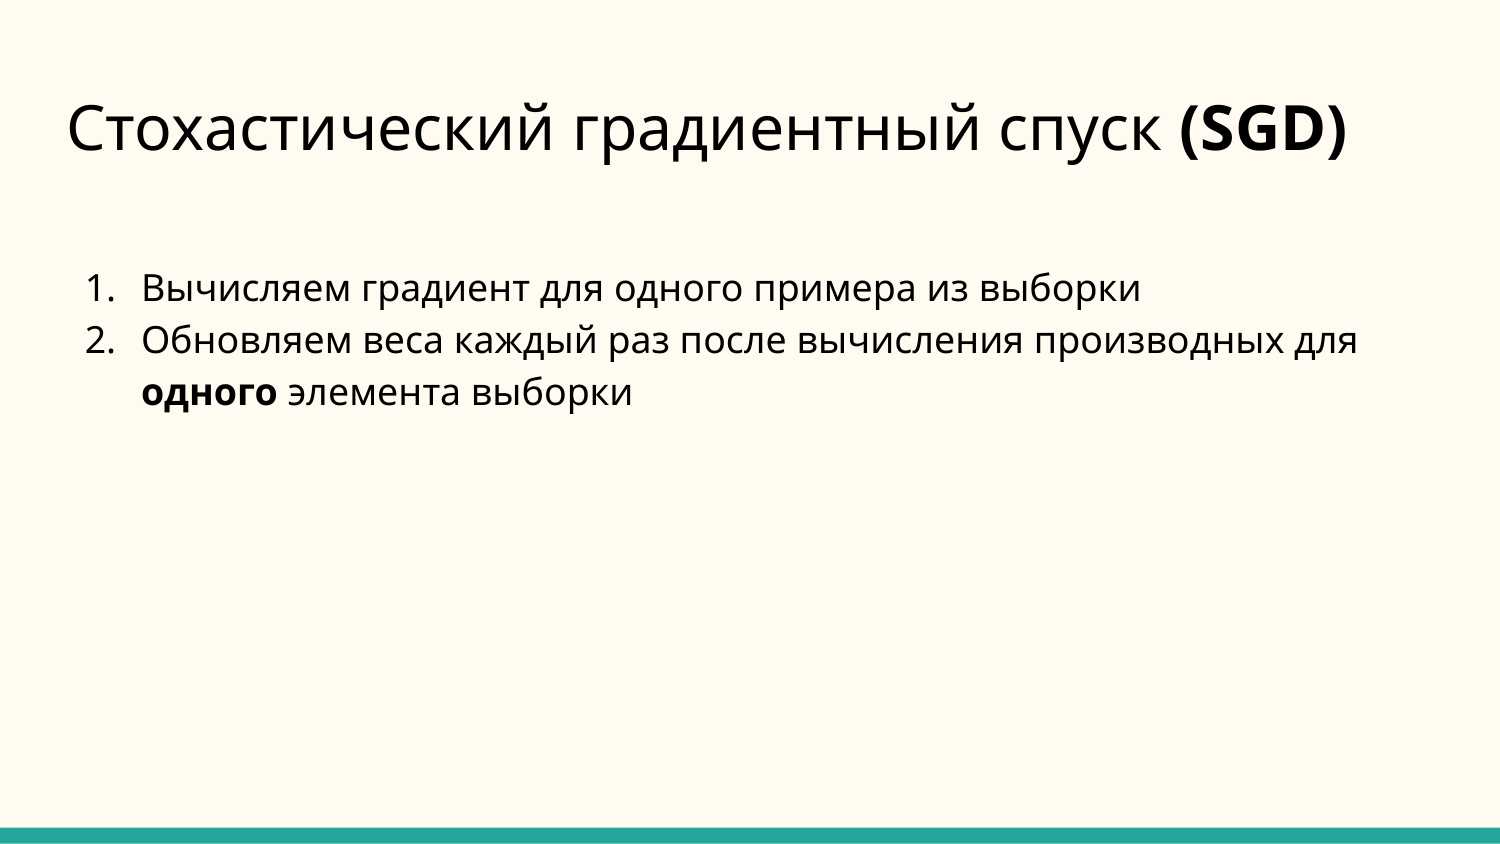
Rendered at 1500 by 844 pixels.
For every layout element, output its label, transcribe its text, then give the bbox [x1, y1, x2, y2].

title Стохастический градиентный спуск (SGD) [51, 72, 1449, 174]
list Вычисляем градиент для одного примера из выборки Обновляем веса каждый раз после вычисления производных для одного элемента выборки [51, 242, 1449, 844]
